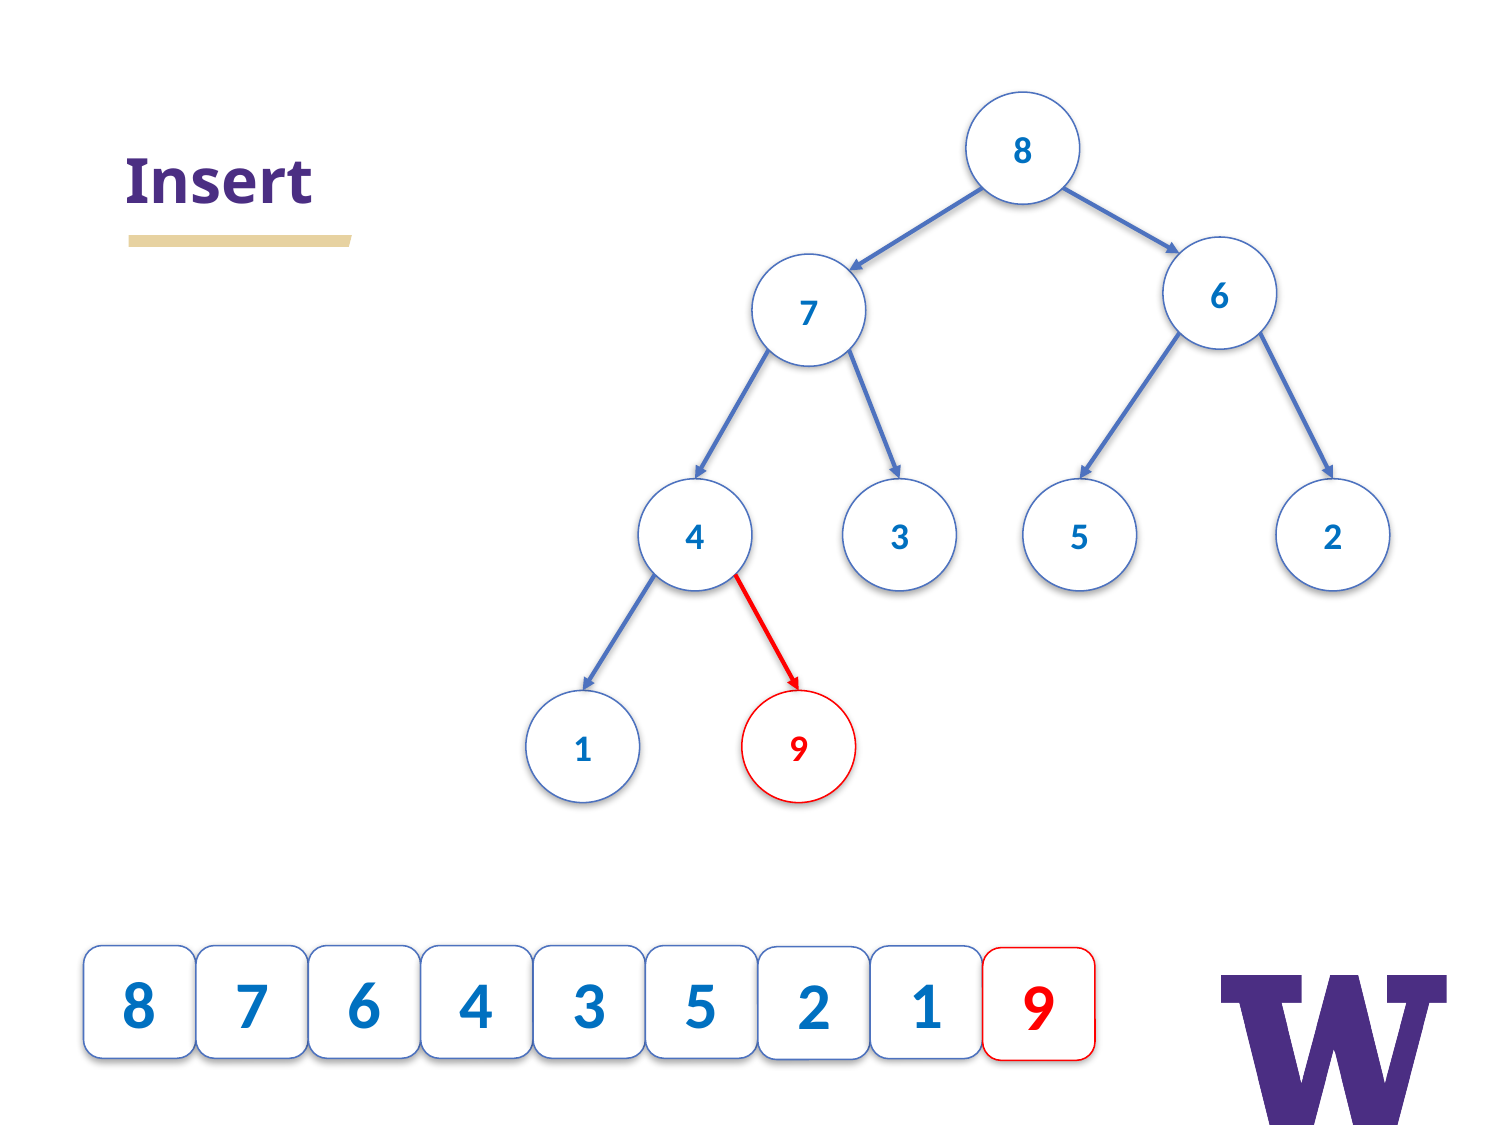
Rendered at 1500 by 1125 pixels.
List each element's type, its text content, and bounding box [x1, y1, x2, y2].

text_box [83, 945, 983, 1060]
picture [1221, 975, 1447, 1125]
picture [128, 235, 352, 247]
text_box 9 [987, 946, 1096, 1062]
title Insert [110, 60, 1453, 224]
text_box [525, 91, 1390, 803]
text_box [735, 574, 856, 803]
